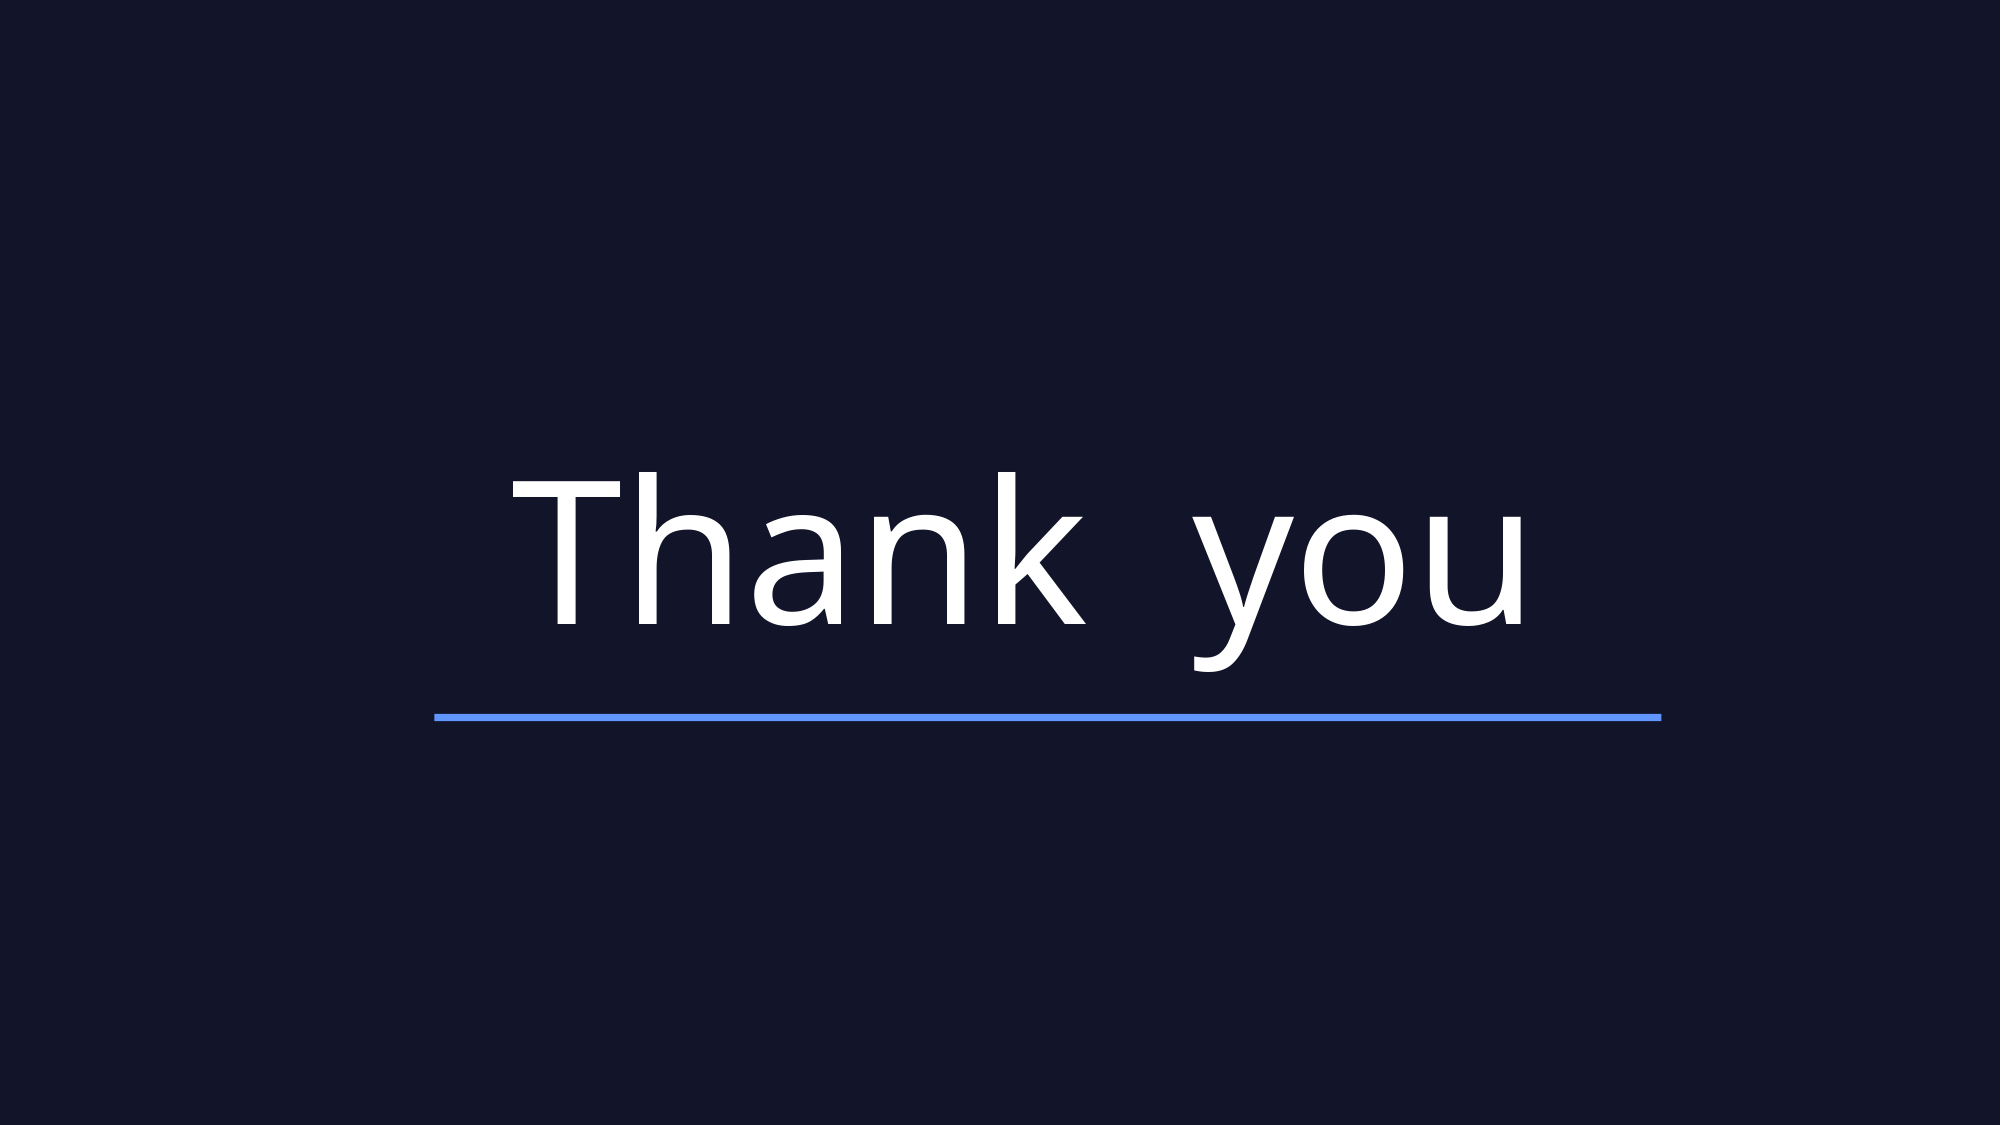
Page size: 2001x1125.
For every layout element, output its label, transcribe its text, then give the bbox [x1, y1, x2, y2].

text_box Thank you [493, 417, 1556, 672]
text_box [434, 713, 1662, 722]
